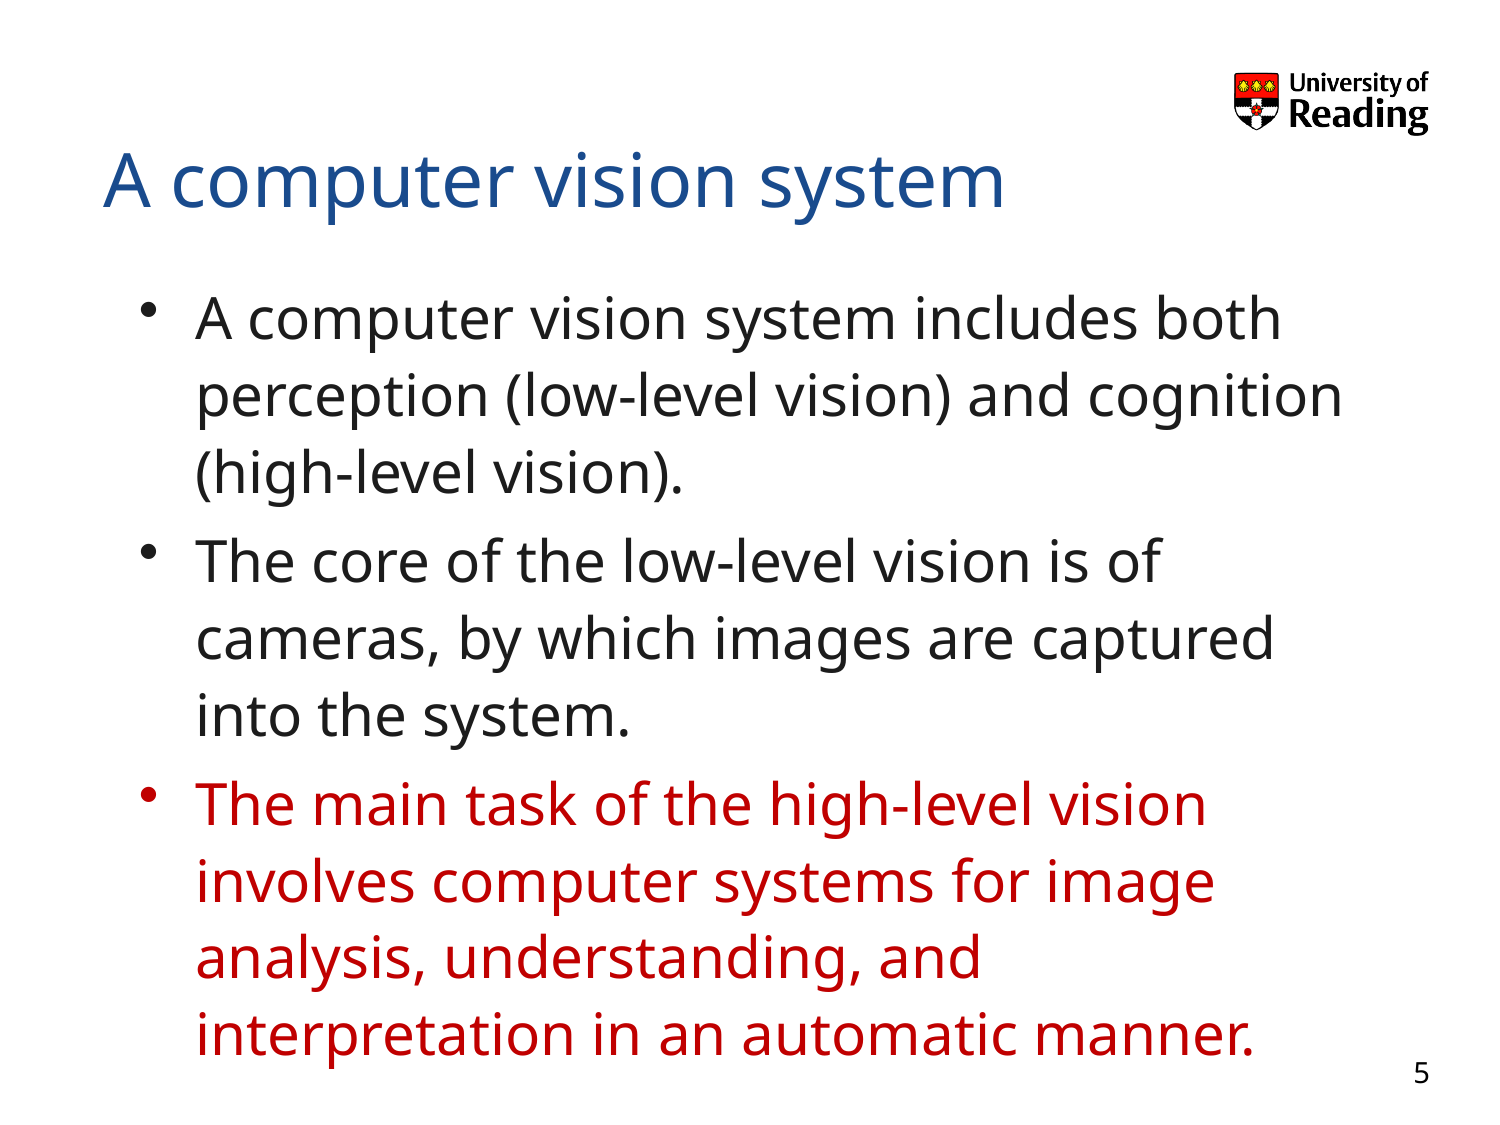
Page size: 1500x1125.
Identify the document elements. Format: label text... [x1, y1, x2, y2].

title A computer vision system [88, 42, 1070, 231]
slide_number 5 [1333, 1046, 1446, 1125]
list A computer vision system includes both perception (low-level vision) and cognition (high-level vision). The core of the low-level vision is of cameras, by which images are captured into the system. The main task of the high-level vision involves computer systems for image analysis, understanding, and interpretation in an automatic manner. [123, 266, 1377, 884]
picture [1234, 71, 1429, 136]
